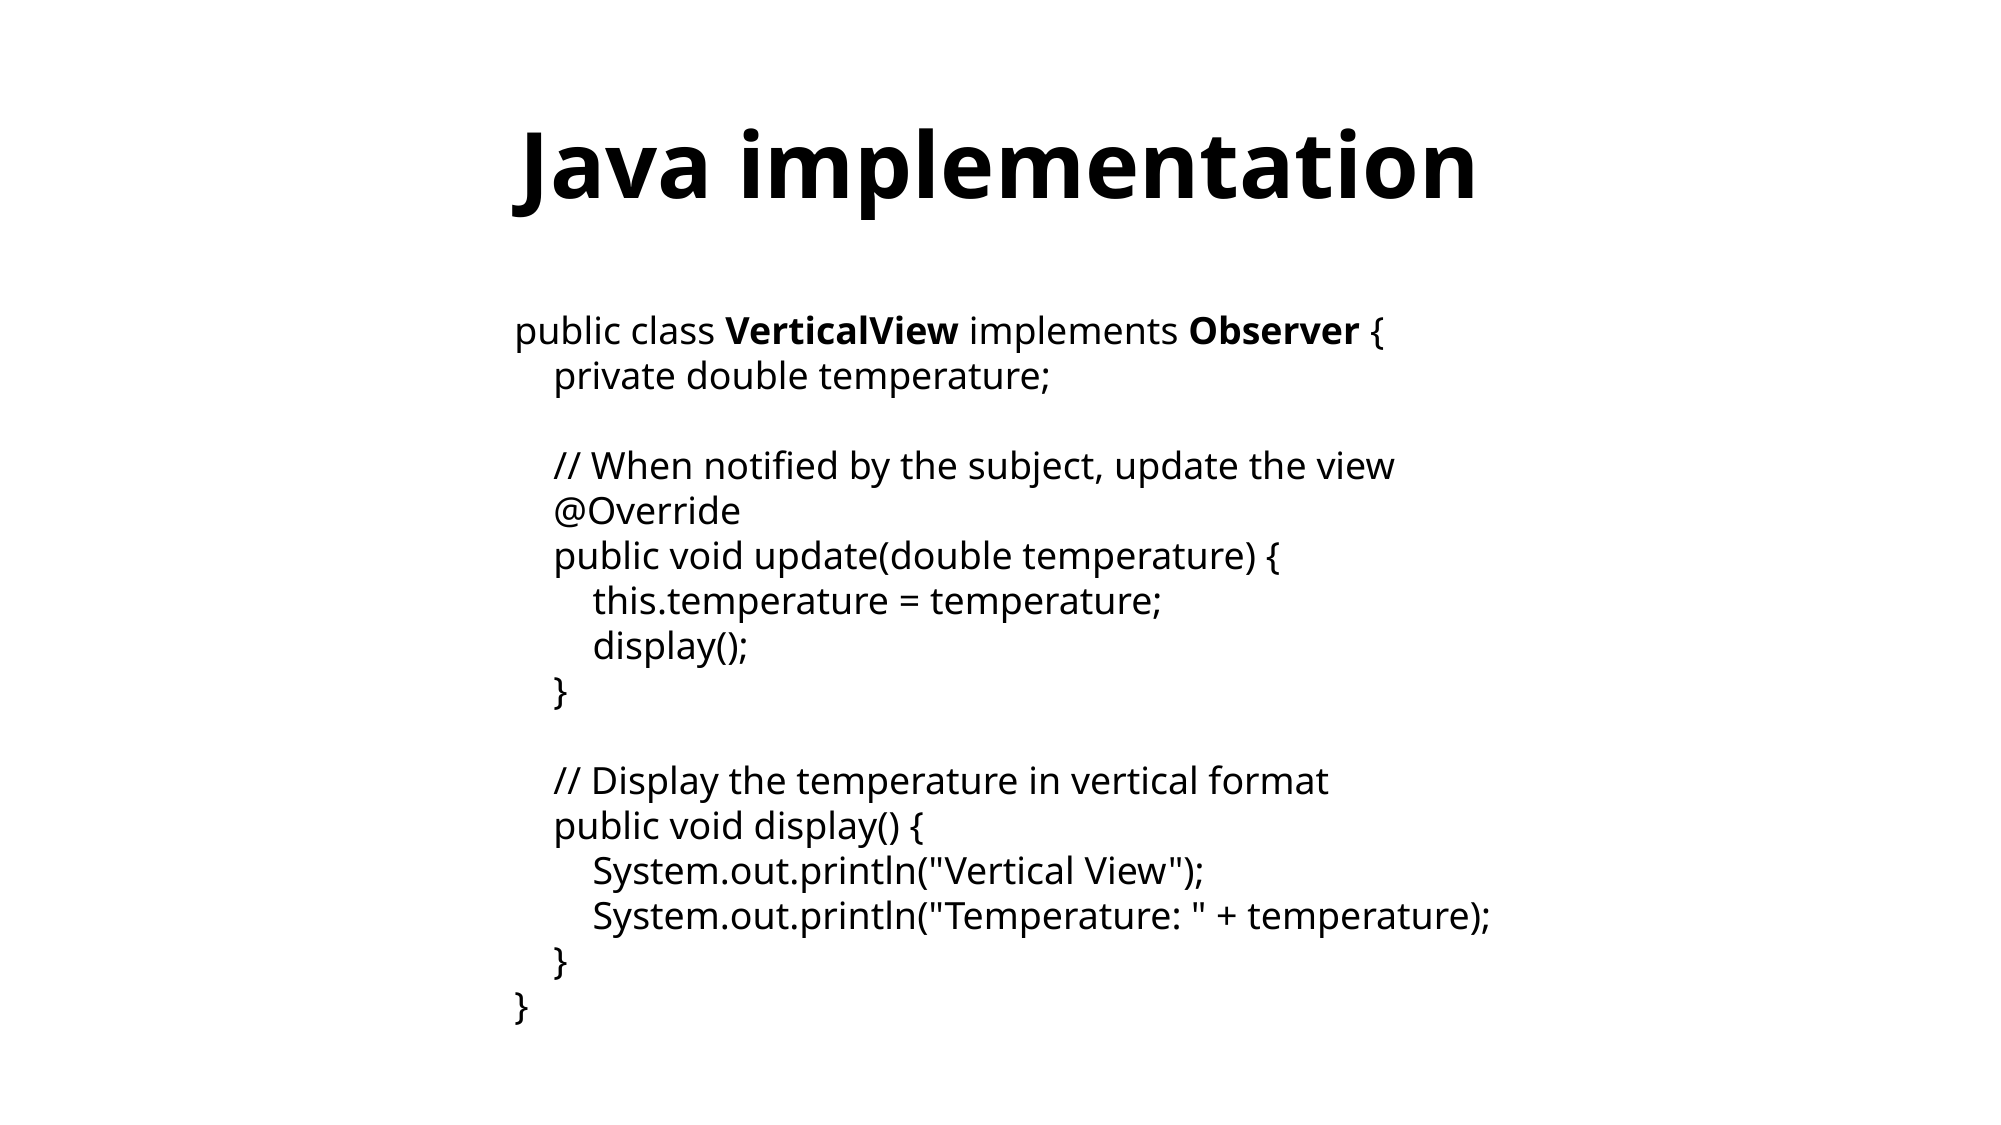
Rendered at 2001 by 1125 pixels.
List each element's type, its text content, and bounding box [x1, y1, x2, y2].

text_box public class VerticalView implements Observer { private double temperature; // When notified by the subject, update the view @Override public void update(double temperature) { this.temperature = temperature; display(); } // Display the temperature in vertical format public void display() { System.out.println("Vertical View"); System.out.println("Temperature: " + temperature); } } [499, 299, 1933, 1035]
title Java implementation [137, 59, 1863, 278]
